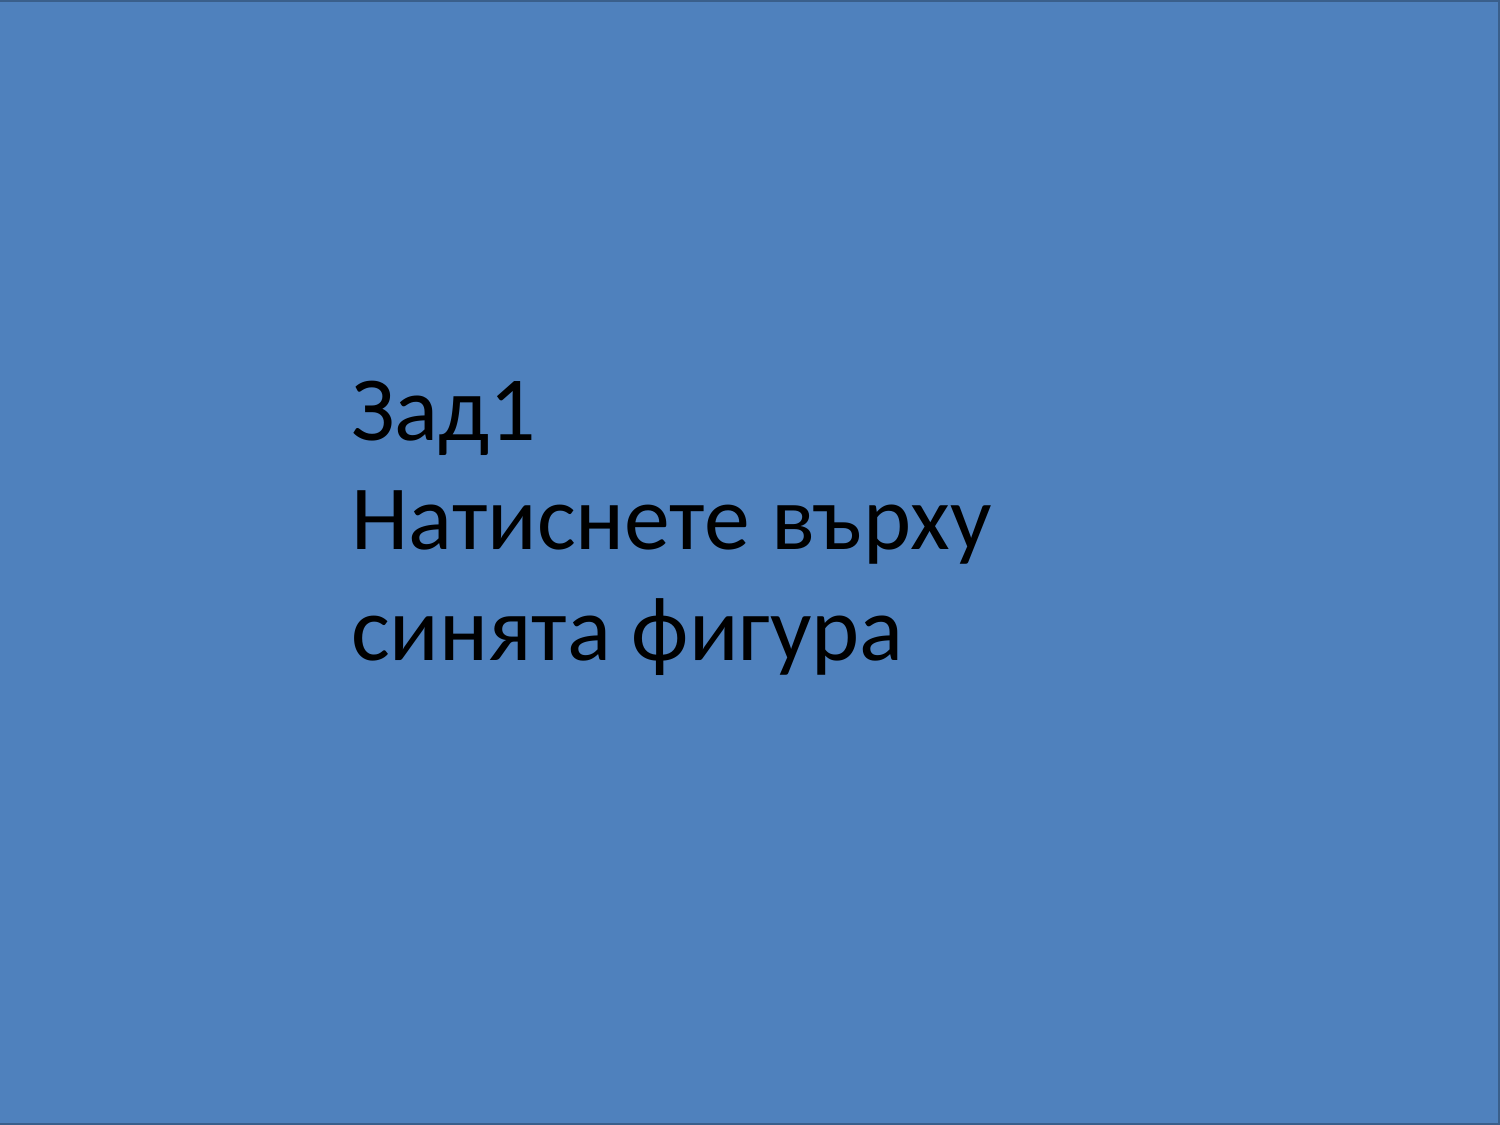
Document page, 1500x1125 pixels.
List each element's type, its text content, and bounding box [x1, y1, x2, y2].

text_box Зад1 Натиснете върху синята фигура [336, 340, 1013, 686]
text_box [0, 0, 1500, 1125]
